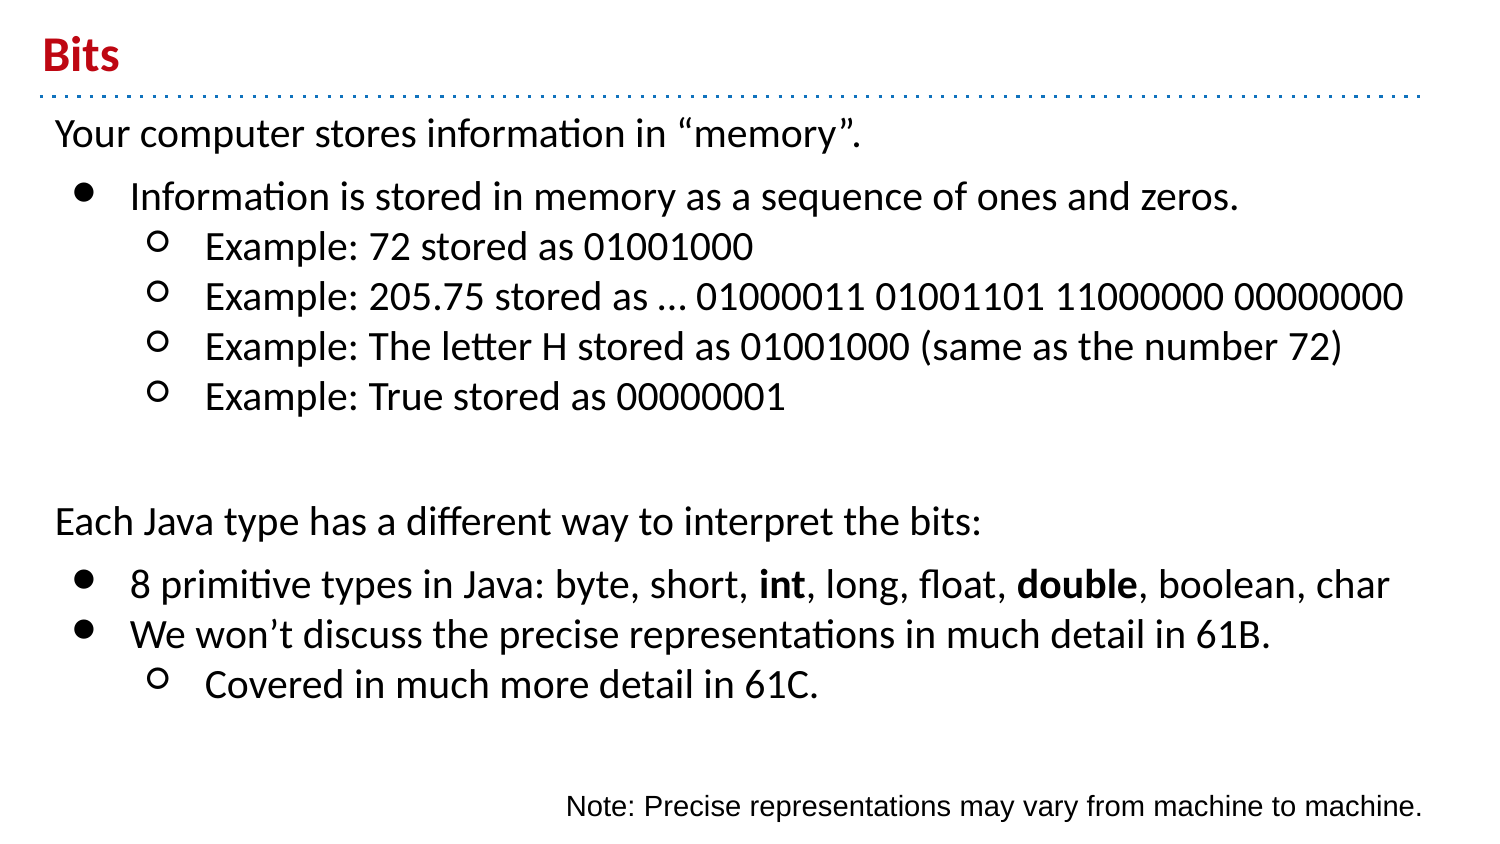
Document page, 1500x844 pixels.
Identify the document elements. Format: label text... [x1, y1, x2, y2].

text_box Note: Precise representations may vary from machine to machine. [550, 772, 1473, 821]
list Your computer stores information in “memory”. Information is stored in memory as a sequence of ones and zeros. Example: 72 stored as 01001000 Example: 205.75 stored as … 01000011 01001101 11000000 00000000 Example: The letter H stored as 01001000 (same as the number 72) Example: True stored as 00000001 Each Java type has a different way to interpret the bits: 8 primitive types in Java: byte, short, int, long, float, double, boolean, char We won’t discuss the precise representations in much detail in 61B. Covered in much more detail in 61C. [39, 91, 1425, 773]
title Bits [27, 15, 1378, 97]
